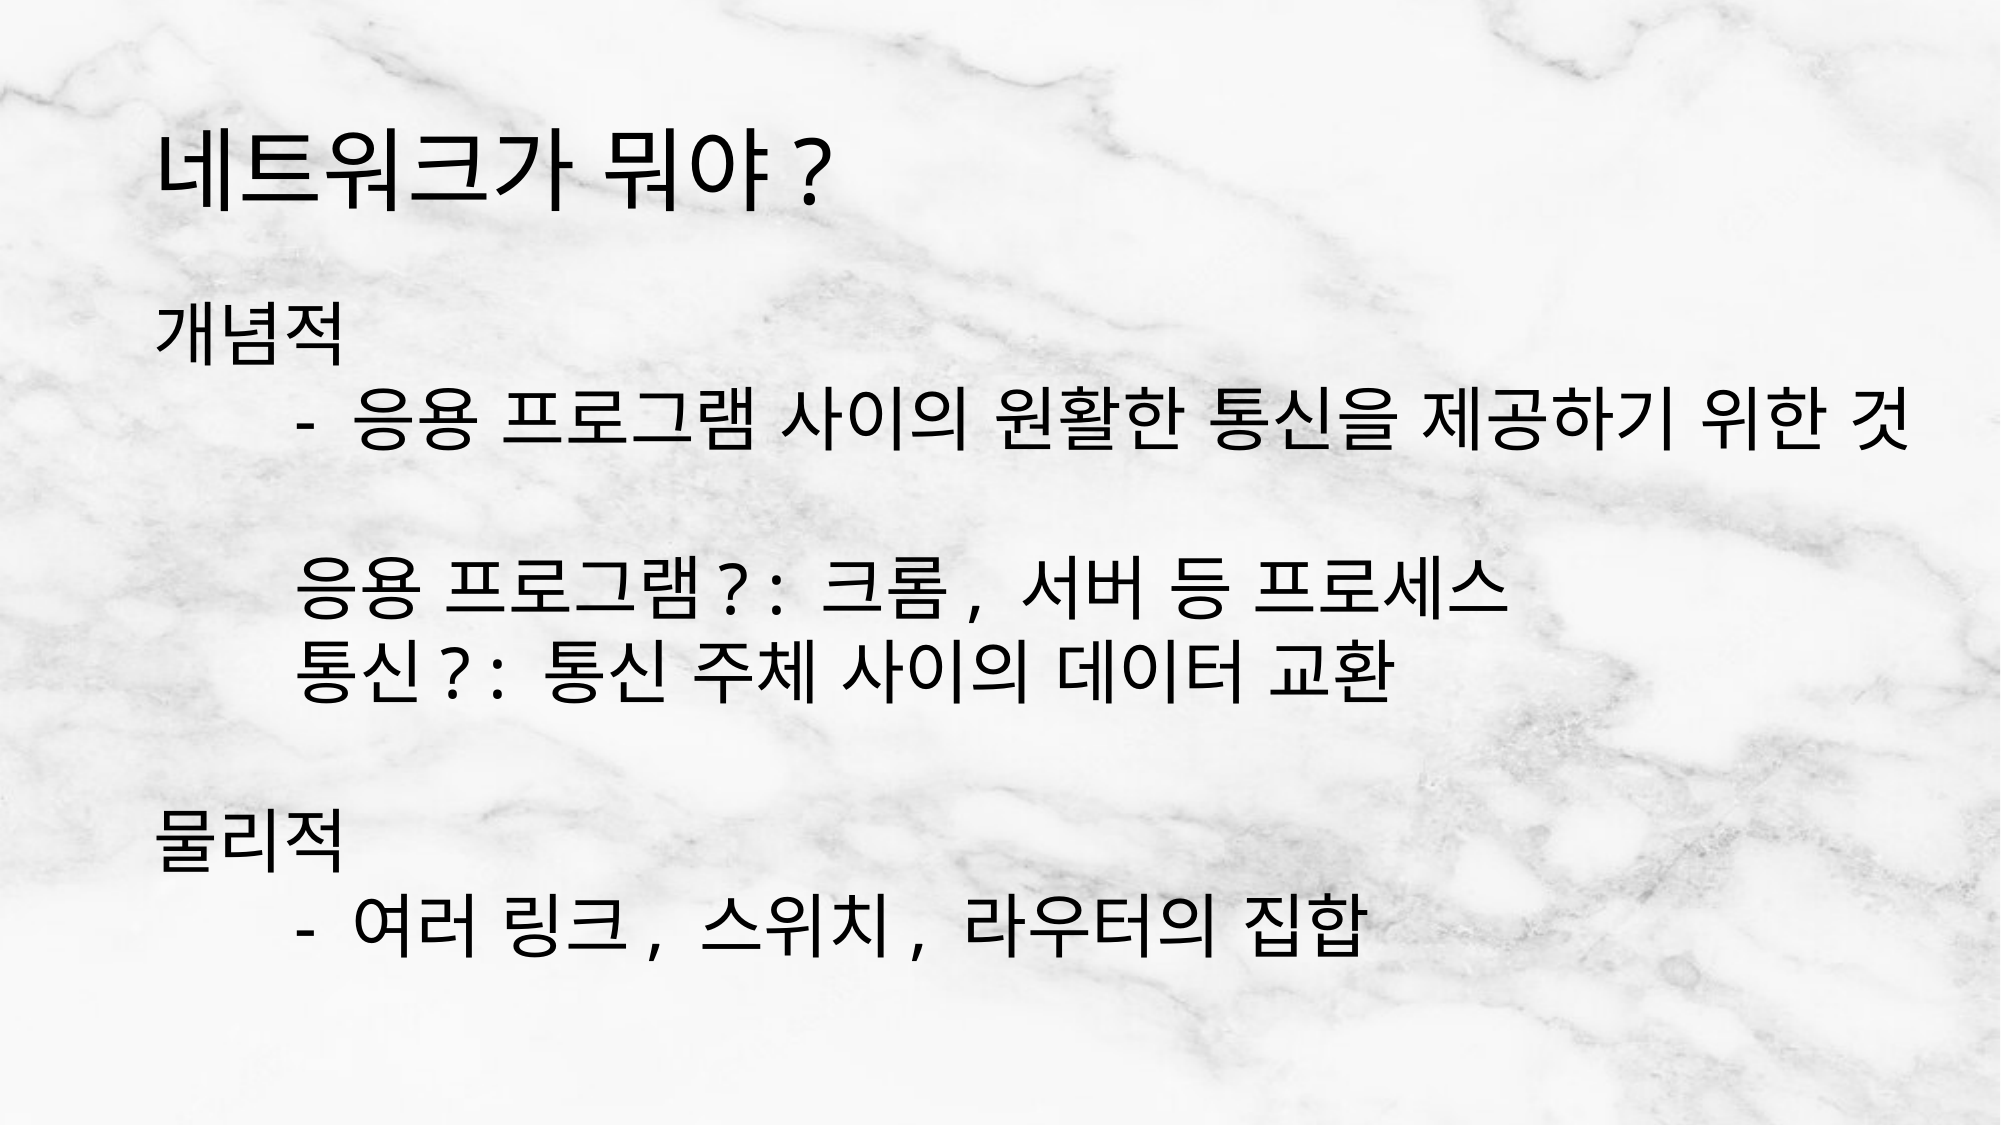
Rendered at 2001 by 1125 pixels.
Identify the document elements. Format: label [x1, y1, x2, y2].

list [0, 0, 2000, 1125]
